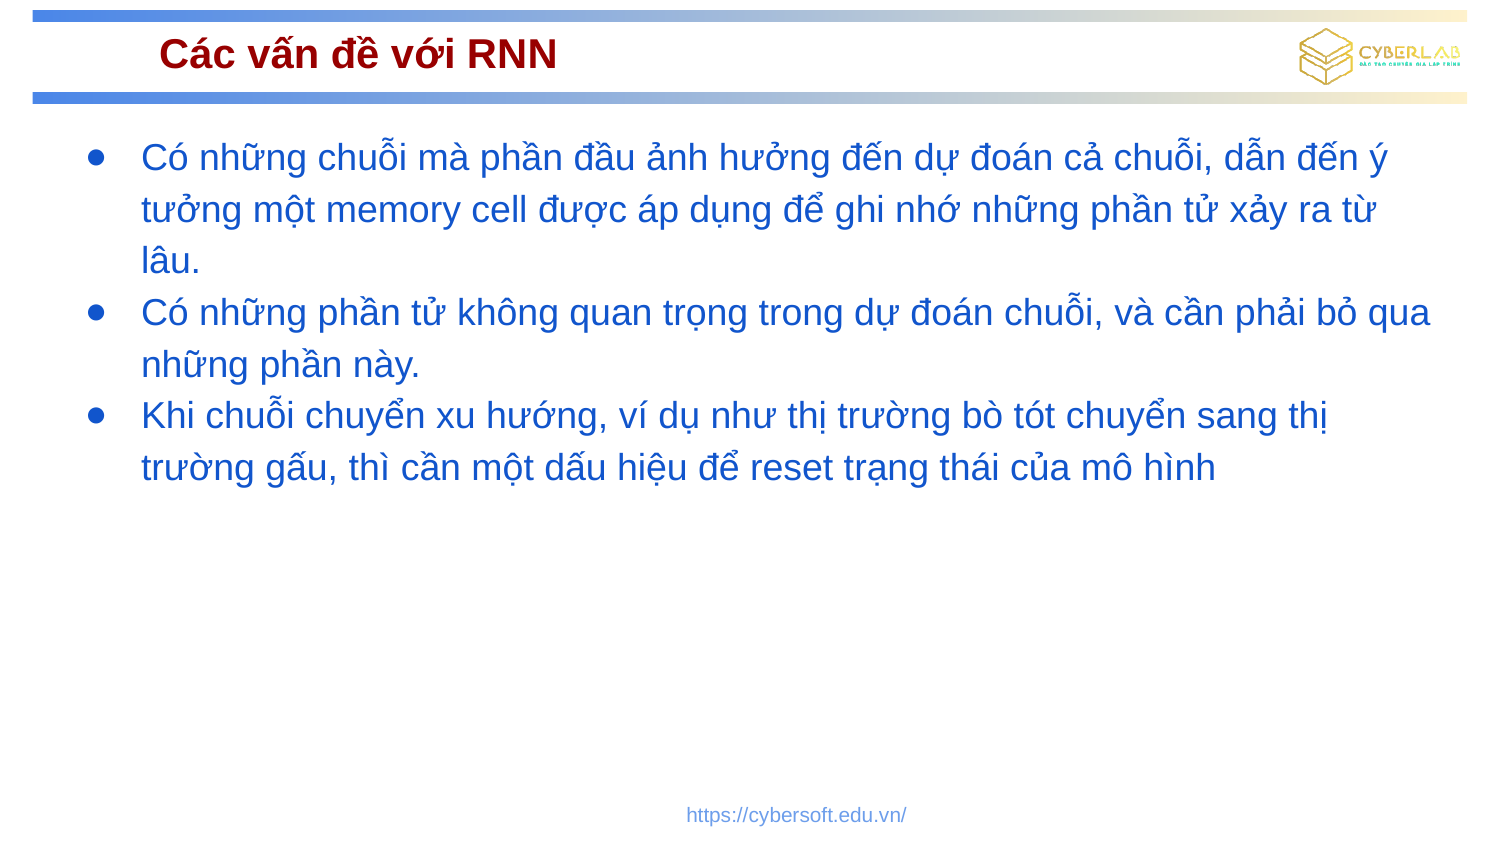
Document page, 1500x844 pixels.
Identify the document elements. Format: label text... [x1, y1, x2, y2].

title Các vấn đề với RNN [144, 12, 1449, 93]
list Có những chuỗi mà phần đầu ảnh hưởng đến dự đoán cả chuỗi, dẫn đến ý tưởng một memory cell được áp dụng để ghi nhớ những phần tử xảy ra từ lâu. Có những phần tử không quan trọng trong dự đoán chuỗi, và cần phải bỏ qua những phần này. Khi chuỗi chuyển xu hướng, ví dụ như thị trường bò tót chuyển sang thị trường gấu, thì cần một dấu hiệu để reset trạng thái của mô hình [51, 111, 1449, 762]
picture [1449, 28, 1468, 85]
